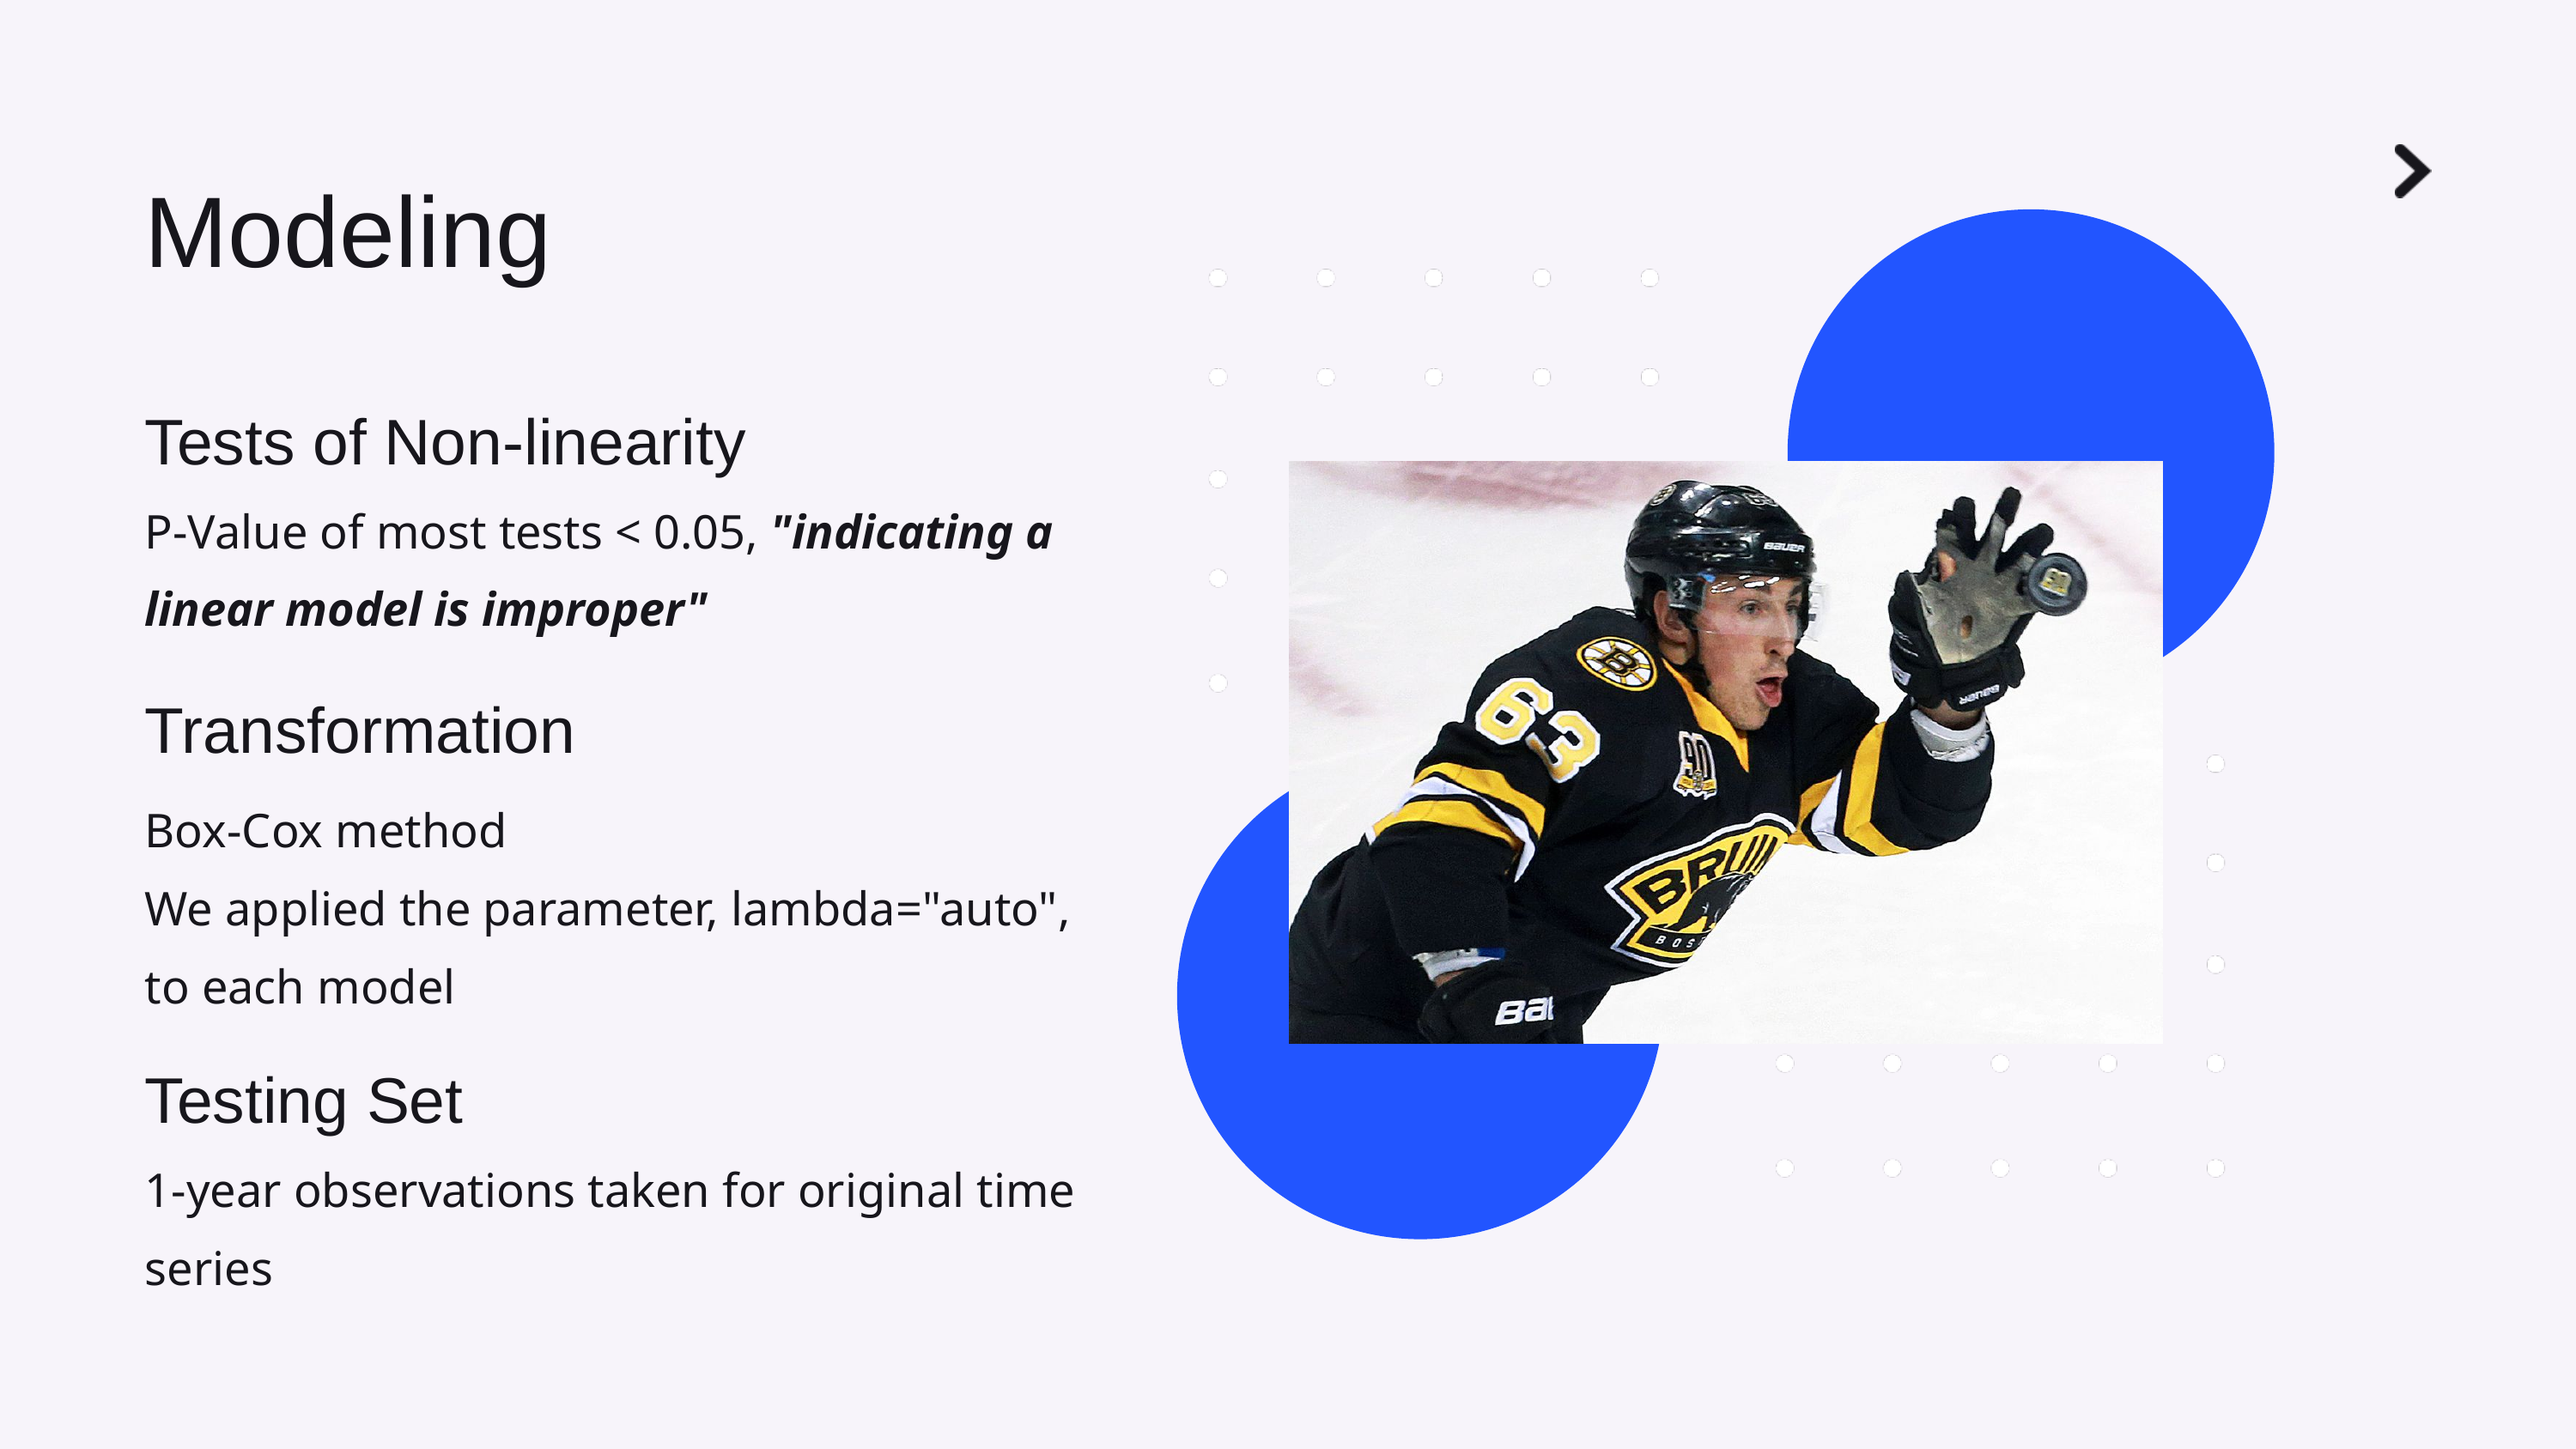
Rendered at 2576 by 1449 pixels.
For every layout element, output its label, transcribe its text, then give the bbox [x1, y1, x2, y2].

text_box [144, 1043, 1157, 1397]
text_box [1787, 209, 2275, 656]
text_box [1176, 793, 1658, 1240]
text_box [144, 385, 1091, 991]
picture [1198, 263, 2233, 1183]
text_box Modeling [144, 143, 966, 264]
picture [2394, 144, 2432, 198]
